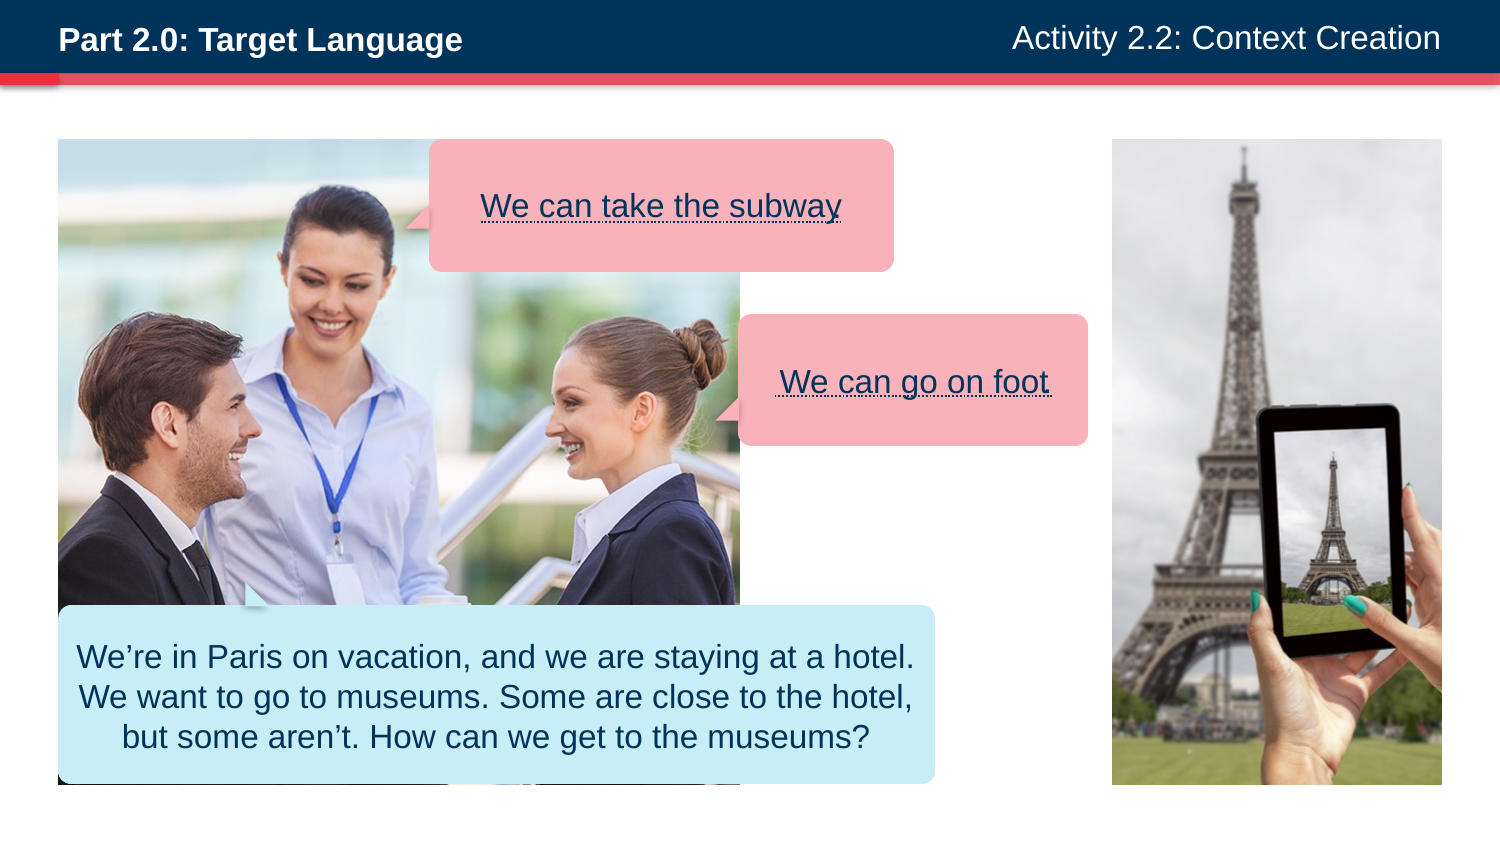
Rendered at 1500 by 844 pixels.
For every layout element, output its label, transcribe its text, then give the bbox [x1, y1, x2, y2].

text_box [0, 0, 1500, 72]
picture [1112, 139, 1442, 785]
text_box [0, 72, 60, 86]
text_box [60, 72, 1500, 86]
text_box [70, 582, 923, 772]
text_box Activity 2.2: Context Creation [912, 16, 1442, 57]
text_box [714, 326, 1076, 434]
text_box Part 2.0: Target Language [58, 17, 907, 58]
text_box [405, 151, 881, 259]
picture [58, 139, 740, 785]
